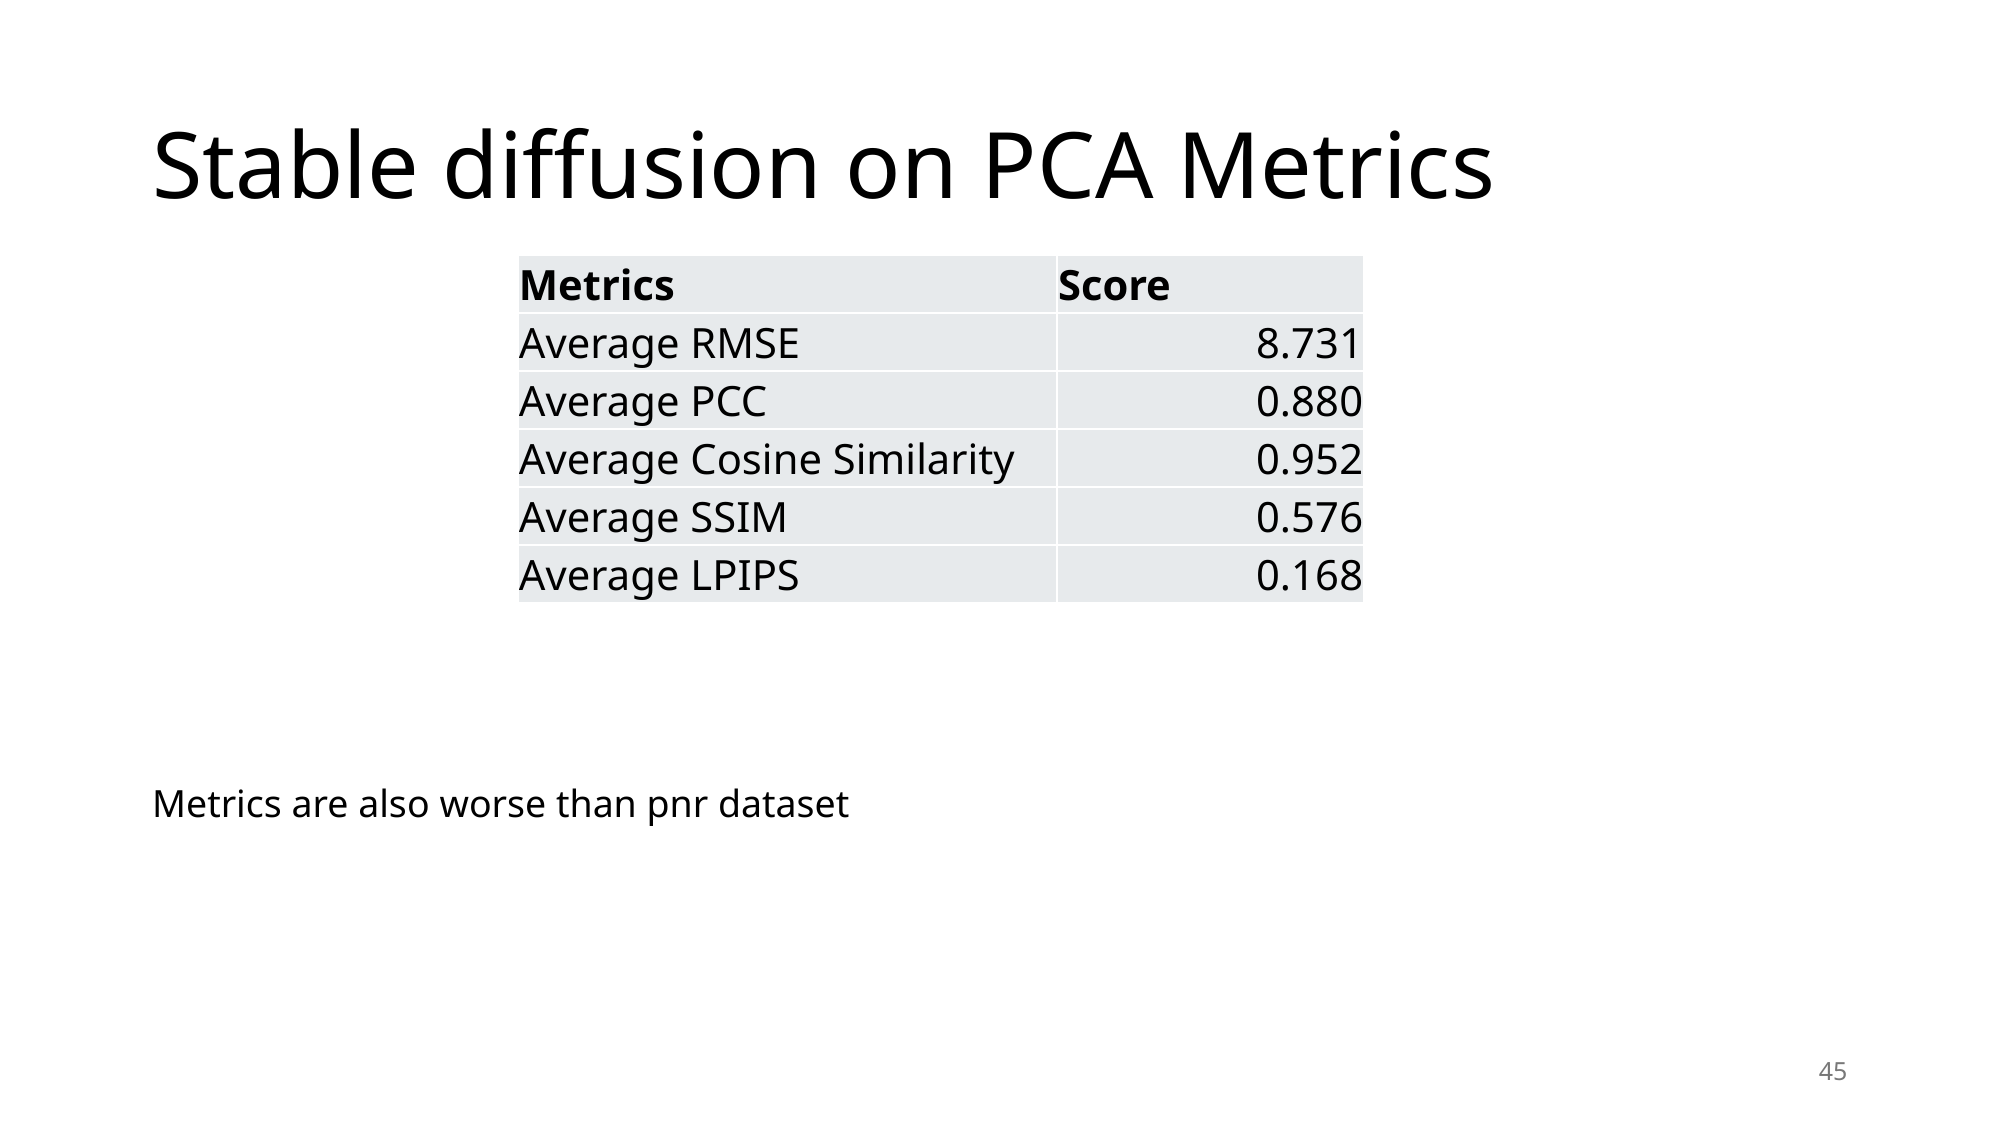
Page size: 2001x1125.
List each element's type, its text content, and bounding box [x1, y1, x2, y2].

table_cell Average PCC [519, 372, 1056, 428]
title Stable diffusion on PCA Metrics [137, 59, 1863, 278]
table_cell Average SSIM [519, 488, 1056, 544]
text_box Metrics are also worse than pnr dataset [137, 772, 950, 833]
slide_number 45 [1412, 1042, 1863, 1103]
table_cell Average LPIPS [519, 546, 1056, 602]
table_cell 0.168 [1058, 546, 1363, 602]
table_header Score [1058, 256, 1363, 312]
table_cell Average RMSE [519, 314, 1056, 370]
table_header Metrics [519, 256, 1056, 312]
table_cell 0.952 [1058, 430, 1363, 486]
table_cell 0.576 [1058, 488, 1363, 544]
table_cell 8.731 [1058, 314, 1363, 370]
table_cell Average Cosine Similarity [519, 430, 1056, 486]
table_cell 0.880 [1058, 372, 1363, 428]
